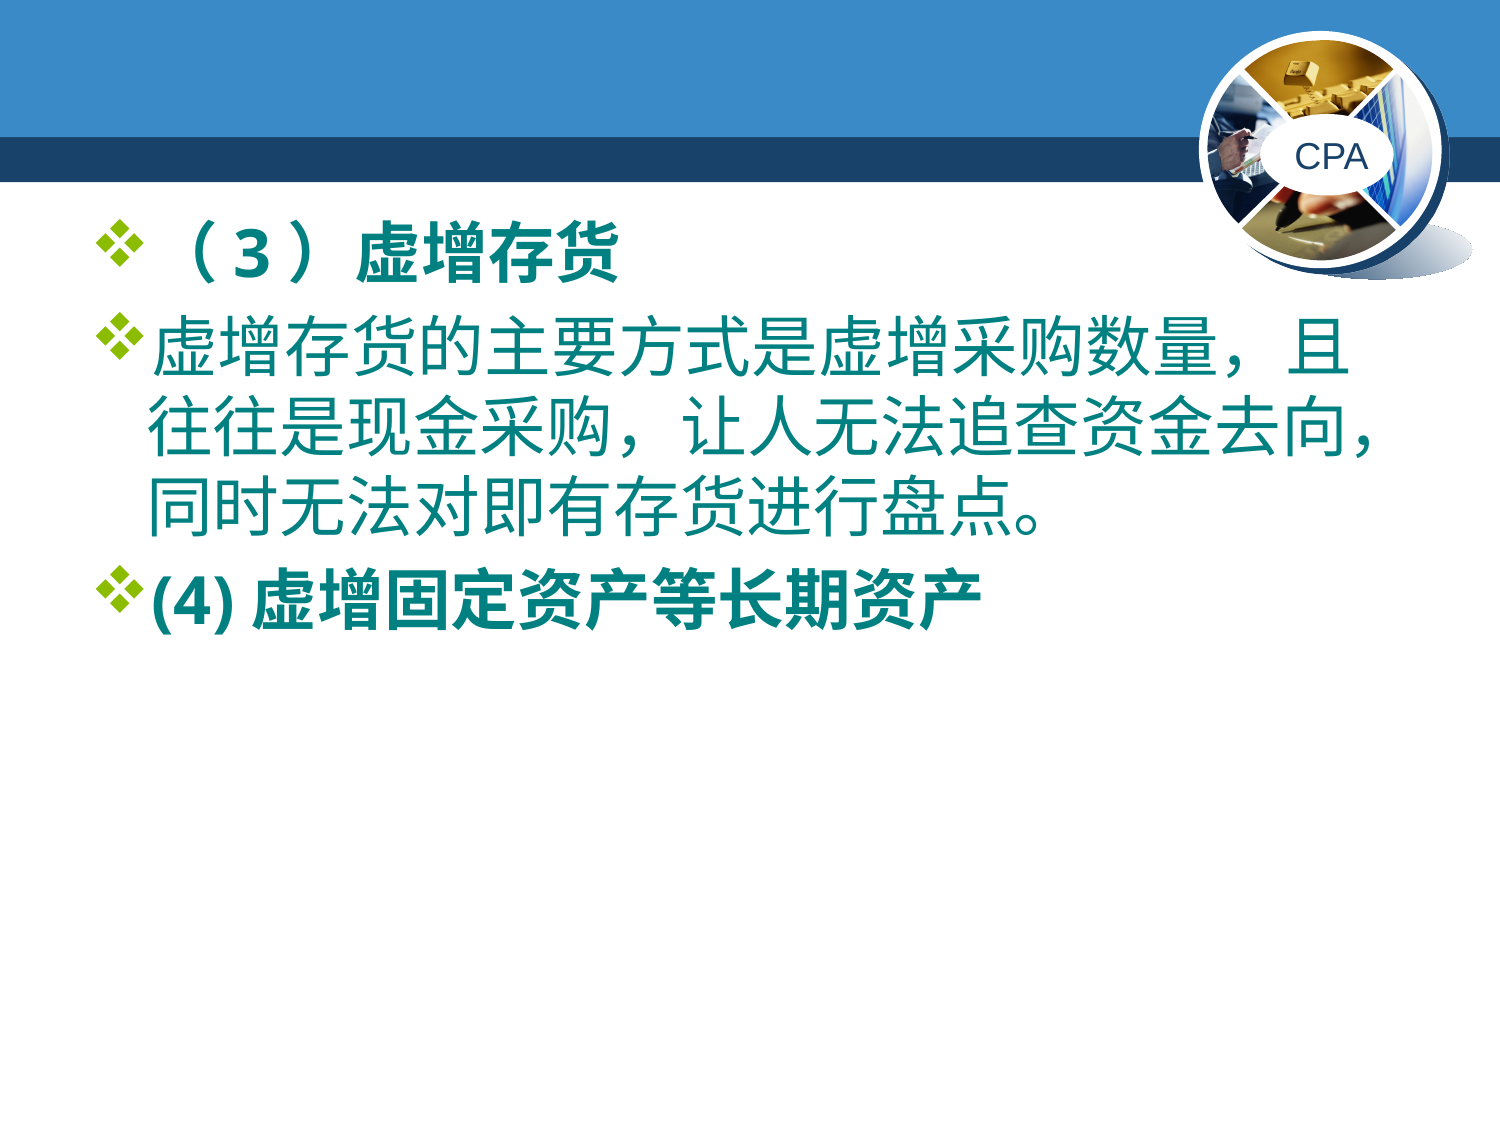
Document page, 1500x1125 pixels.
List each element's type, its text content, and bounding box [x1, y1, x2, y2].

list （3）虚增存货 虚增存货的主要方式是虚增采购数量，且往往是现金采购，让人无法追查资金去向，同时无法对即有存货进行盘点。 (4)虚增固定资产等长期资产 [75, 203, 1425, 1065]
picture [1244, 40, 1394, 119]
picture [1267, 186, 1369, 203]
picture [1207, 74, 1287, 203]
picture [1354, 73, 1433, 203]
